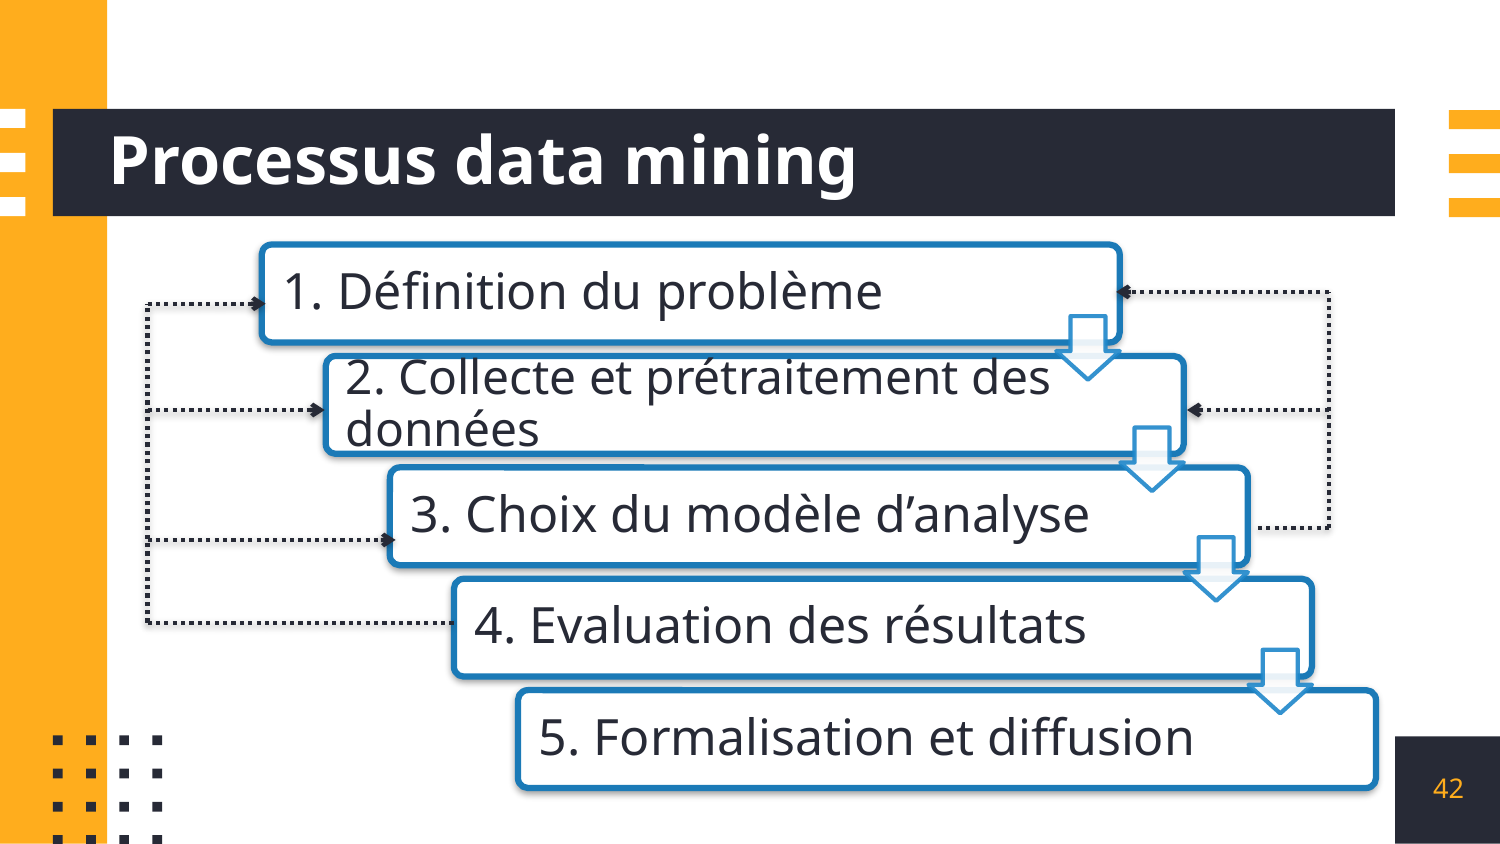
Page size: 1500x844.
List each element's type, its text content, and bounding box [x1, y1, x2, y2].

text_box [261, 244, 1377, 789]
slide_number 42 [1395, 736, 1500, 844]
title Processus data mining [108, 108, 1396, 217]
